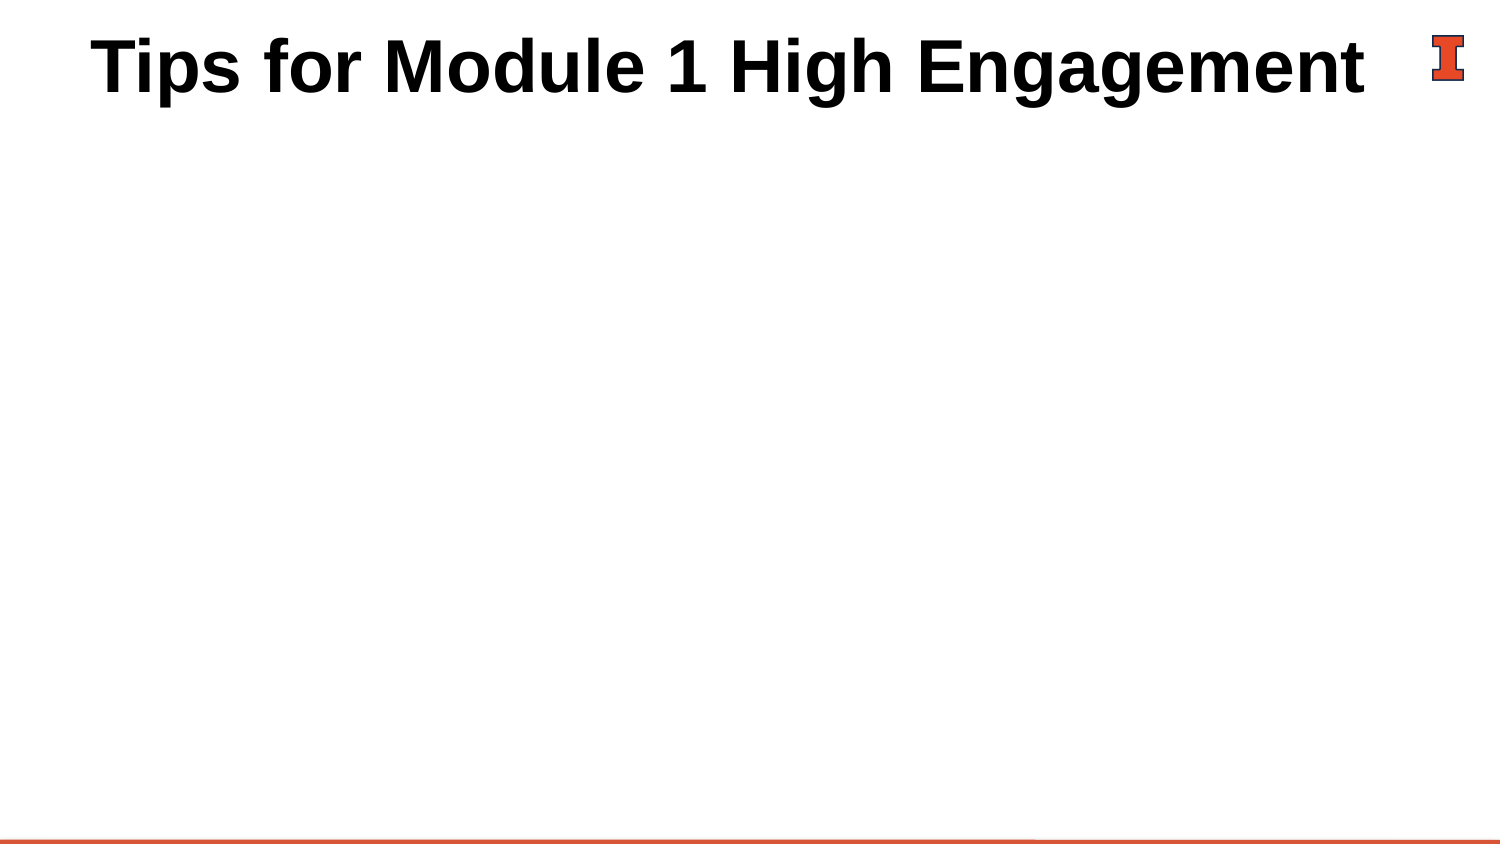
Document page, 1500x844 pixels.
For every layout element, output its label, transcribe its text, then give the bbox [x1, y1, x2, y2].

title Tips for Module 1 High Engagement [75, 10, 1404, 128]
picture [1432, 35, 1464, 81]
